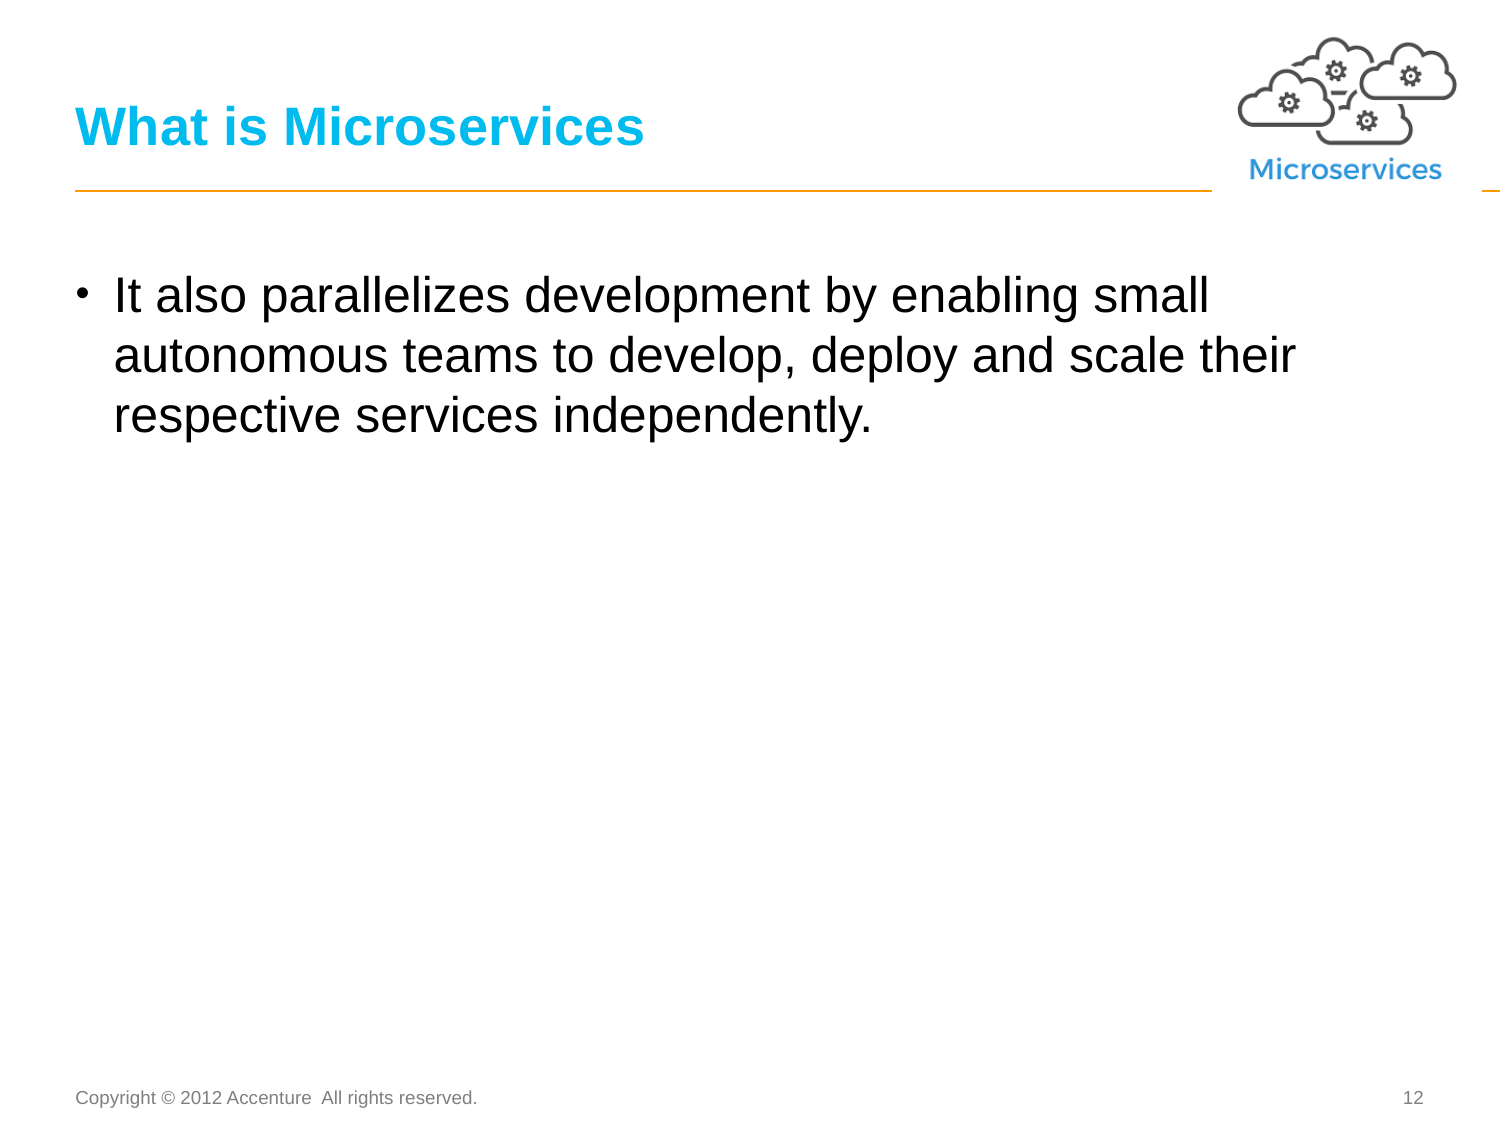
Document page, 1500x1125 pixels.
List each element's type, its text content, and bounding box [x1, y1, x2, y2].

title What is Microservices [75, 27, 1422, 157]
picture [1212, 1, 1482, 203]
list It also parallelizes development by enabling small autonomous teams to develop, deploy and scale their respective services independently. [75, 262, 1463, 863]
